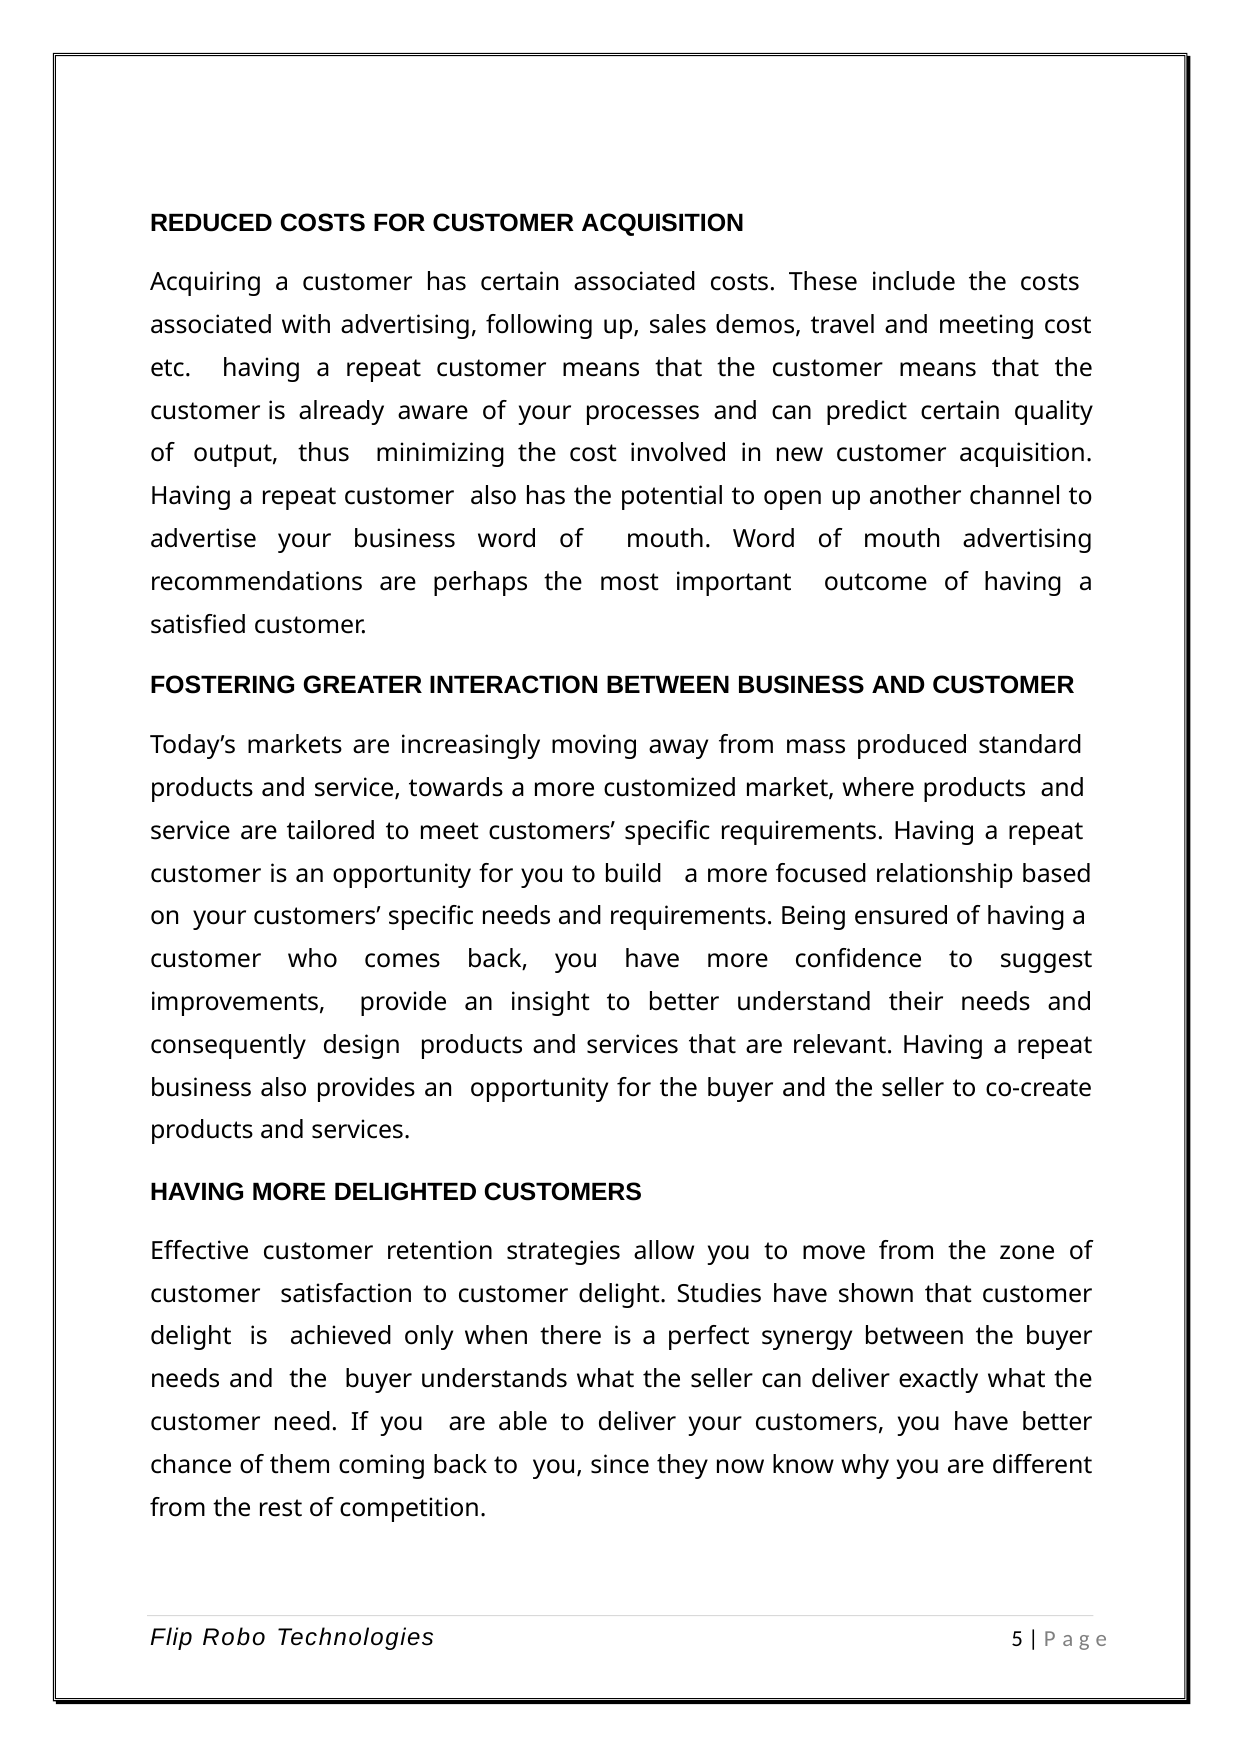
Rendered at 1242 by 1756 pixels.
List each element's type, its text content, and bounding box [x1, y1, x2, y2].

footer Flip Robo Technologies [147, 1621, 444, 1756]
text_box [52, 52, 1191, 1705]
text_box REDUCED COSTS FOR CUSTOMER ACQUISITION Acquiring a customer has certain associated costs. These include the costs associated with advertising, following up, sales demos, travel and meeting cost etc. having a repeat customer means that the customer means that the customer is already aware of your processes and can predict certain quality of output, thus minimizing the cost involved in new customer acquisition. Having a repeat customer also has the potential to open up another channel to advertise your business word of mouth. Word of mouth advertising recommendations are perhaps the most important outcome of having a satisfied customer. FOSTERING GREATER INTERACTION BETWEEN BUSINESS AND CUSTOMER Today’s markets are increasingly moving away from mass produced standard products and service, towards a more customized market, where products and service are tailored to meet customers’ specific requirements. Having a repeat customer is an opportunity for you to build a more focused relationship based on your customers’ specific needs and requirements. Being ensured of having a customer who comes back, you have more confidence to suggest improvements, provide an insight to better understand their needs and consequently design products and services that are relevant. Having a repeat business also provides an opportunity for the buyer and the seller to co-create products and services. HAVING MORE DELIGHTED CUSTOMERS Effective customer retention strategies allow you to move from the zone of customer satisfaction to customer delight. Studies have shown that customer delight is achieved only when there is a perfect synergy between the buyer needs and the buyer understands what the seller can deliver exactly what the customer need. If you are able to deliver your customers, you have better chance of them coming back to you, since they now know why you are different from the rest of competition. [147, 203, 1094, 1522]
slide_number 5 | P a g e [993, 1627, 1128, 1756]
